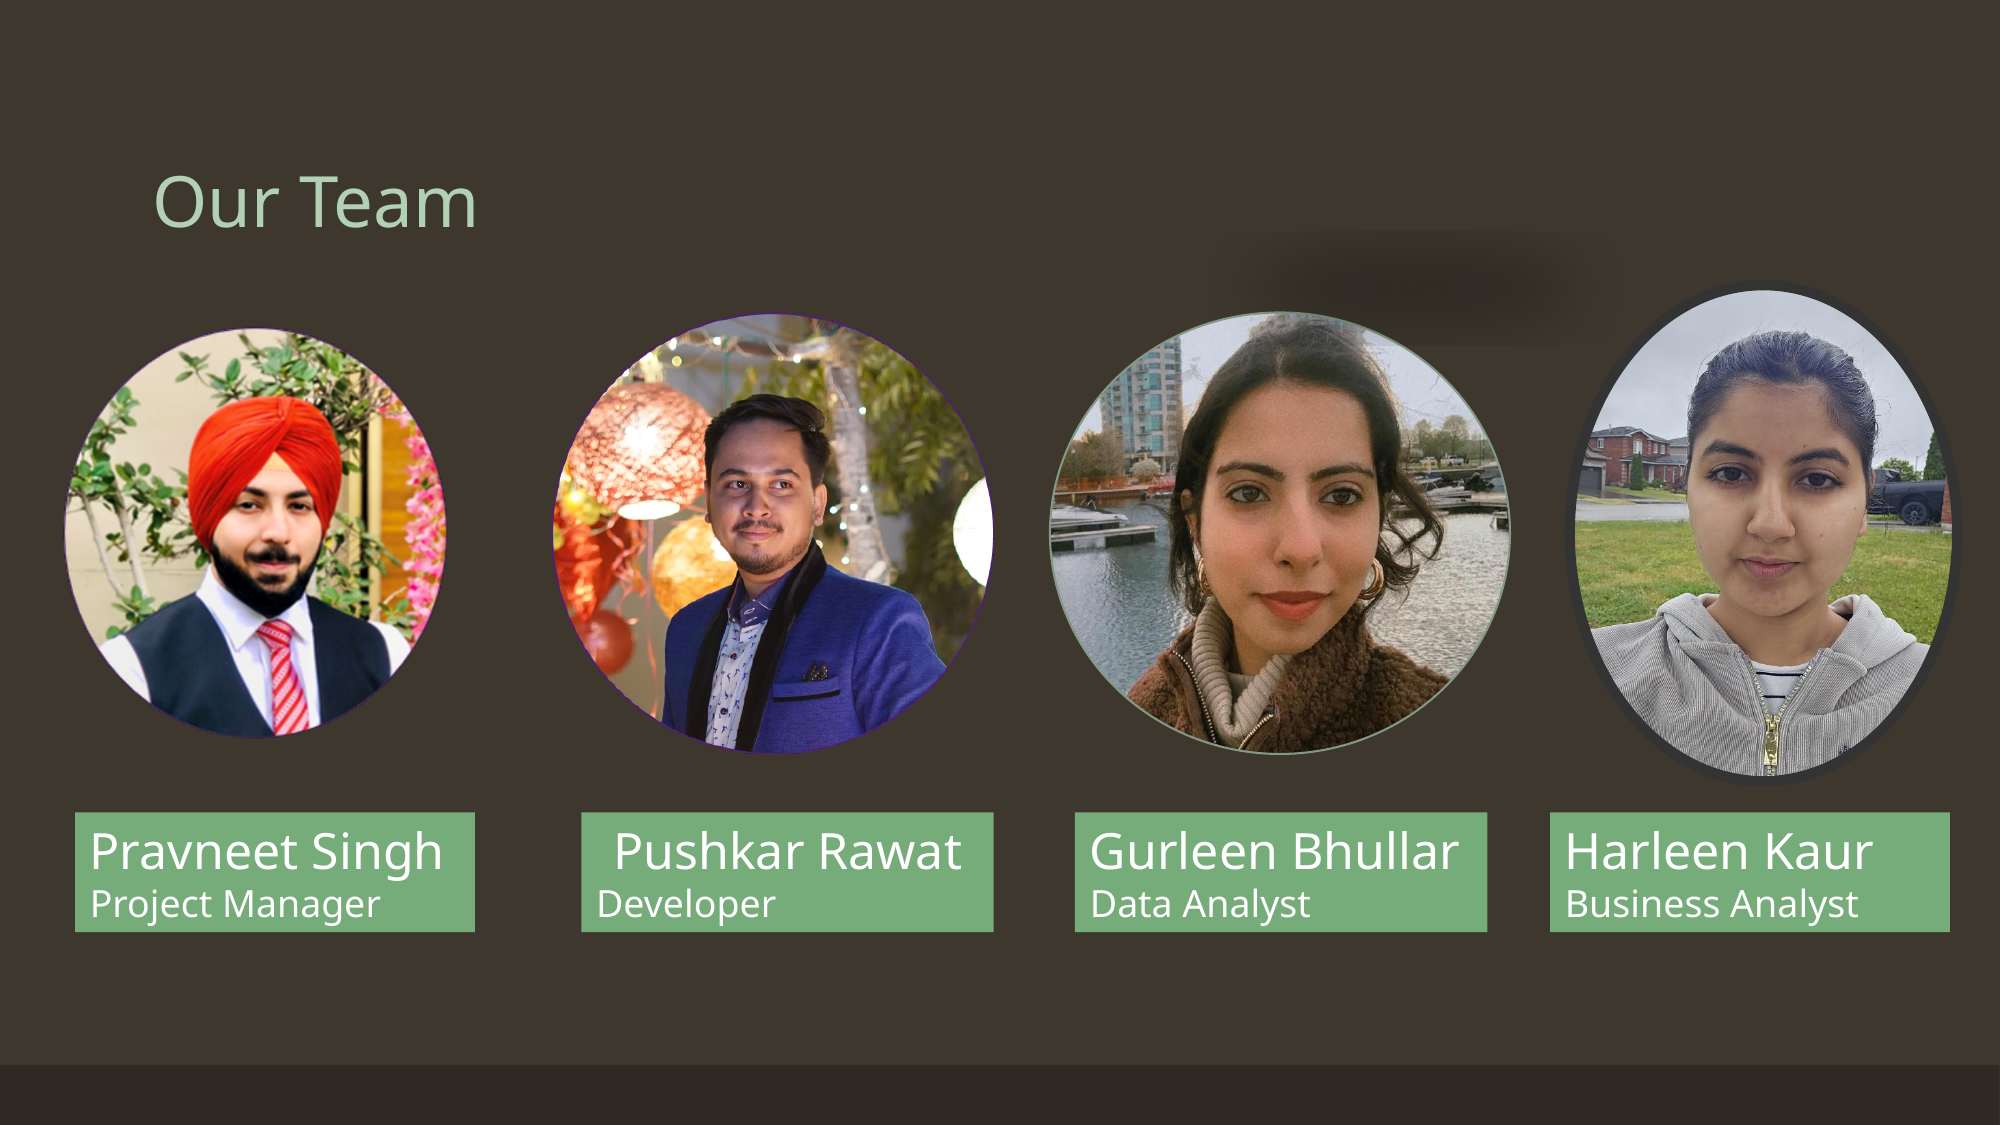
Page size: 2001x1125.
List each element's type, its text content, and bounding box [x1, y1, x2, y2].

picture [1569, 285, 1958, 782]
picture [15, 312, 535, 754]
text_box Pravneet Singh Project Manager [75, 812, 475, 933]
text_box Pushkar Rawat Developer [581, 812, 994, 933]
picture [551, 312, 994, 754]
text_box Harleen Kaur Business Analyst [1550, 812, 1950, 933]
text_box [1048, 314, 1512, 755]
text_box Gurleen Bhullar Data Analyst [1074, 812, 1488, 933]
title Our Team [137, 62, 1863, 250]
